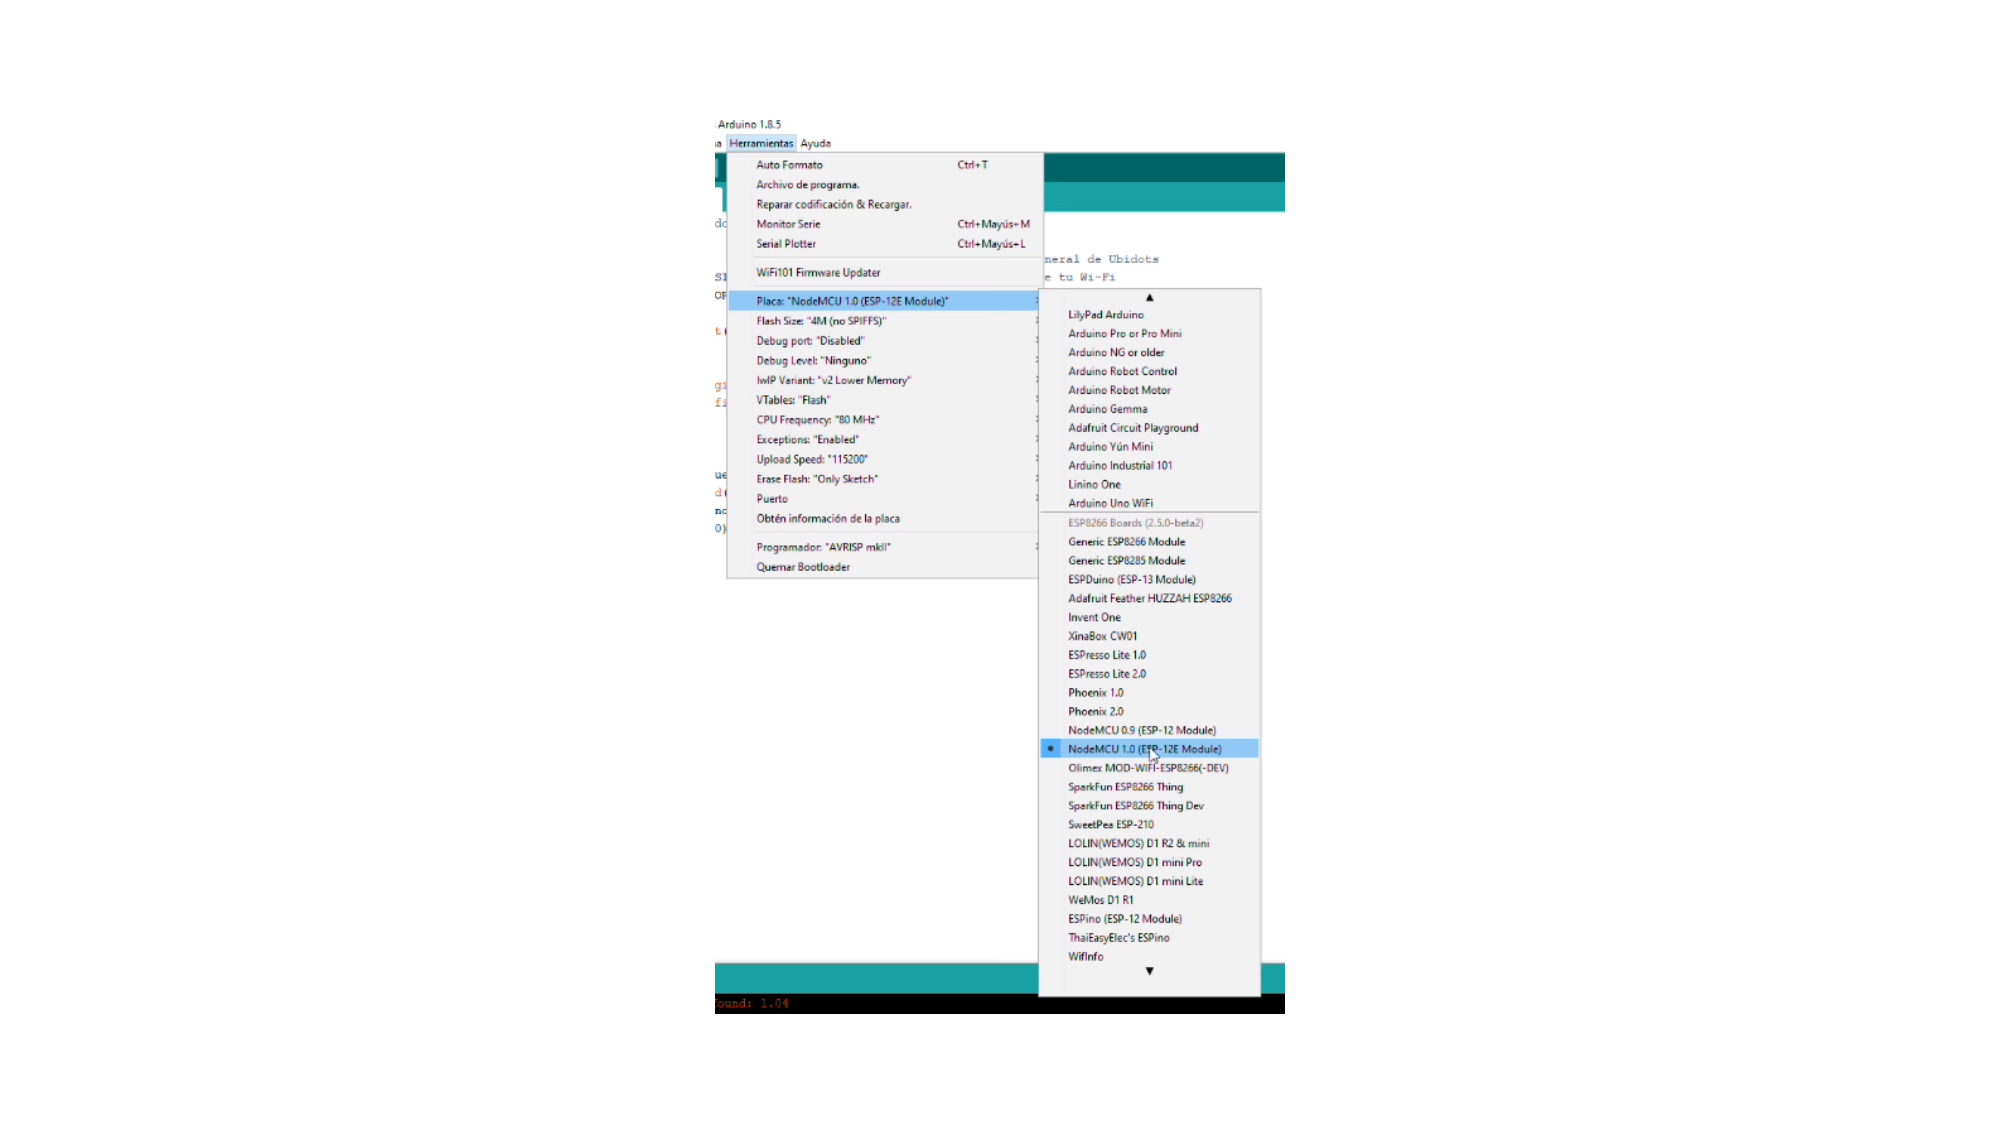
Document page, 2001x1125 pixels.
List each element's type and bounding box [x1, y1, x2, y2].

list [715, 120, 1285, 1014]
